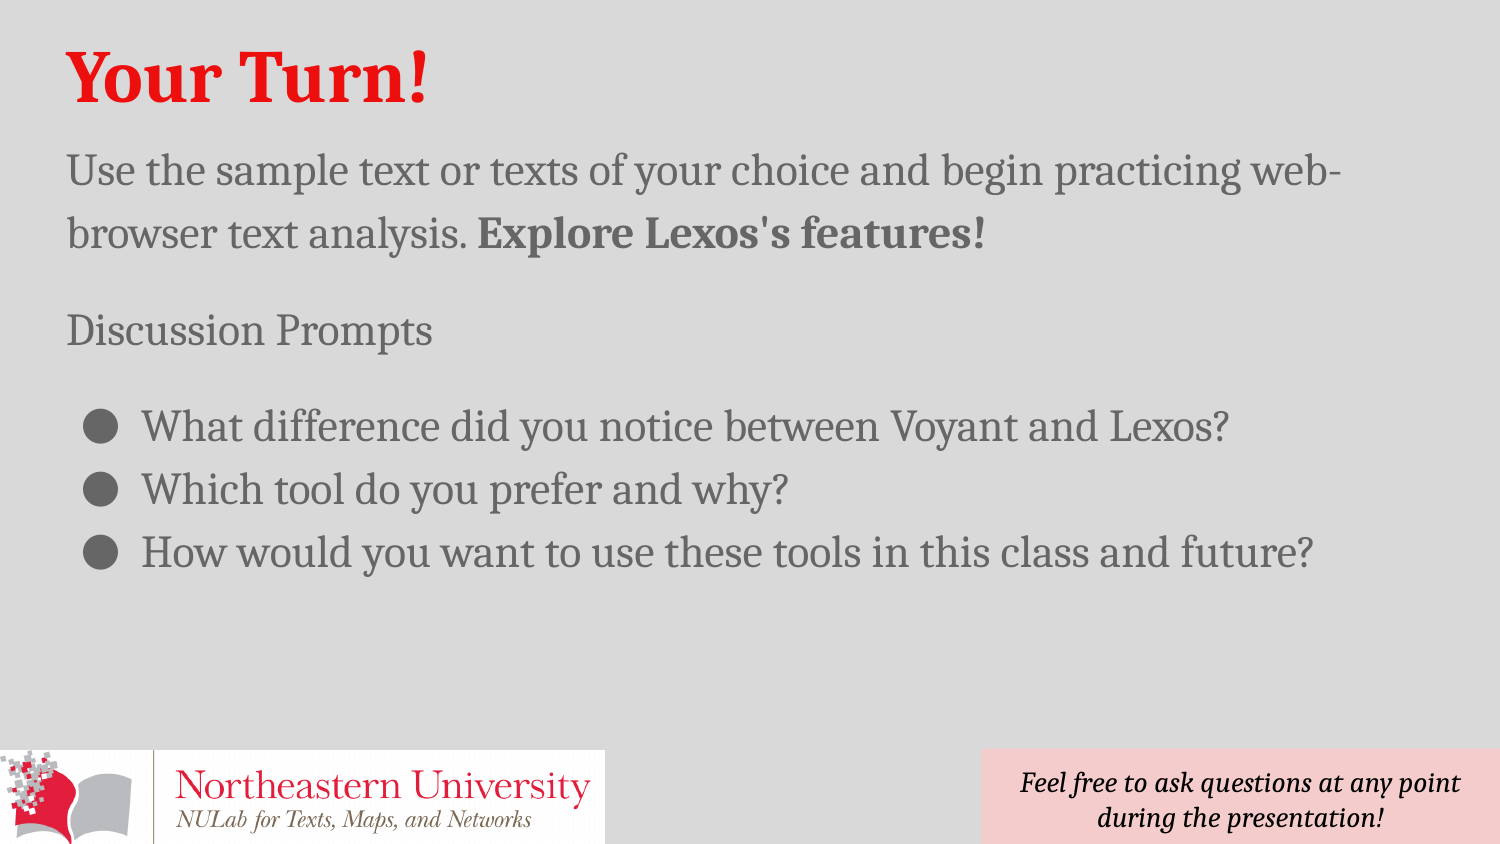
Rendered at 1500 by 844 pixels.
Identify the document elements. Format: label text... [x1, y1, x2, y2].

picture [0, 750, 605, 844]
title Your Turn! [51, 12, 1449, 107]
list Use the sample text or texts of your choice and begin practicing web-browser text analysis. Explore Lexos's features! Discussion Prompts What difference did you notice between Voyant and Lexos? Which tool do you prefer and why? How would you want to use these tools in this class and future? [51, 116, 1481, 748]
